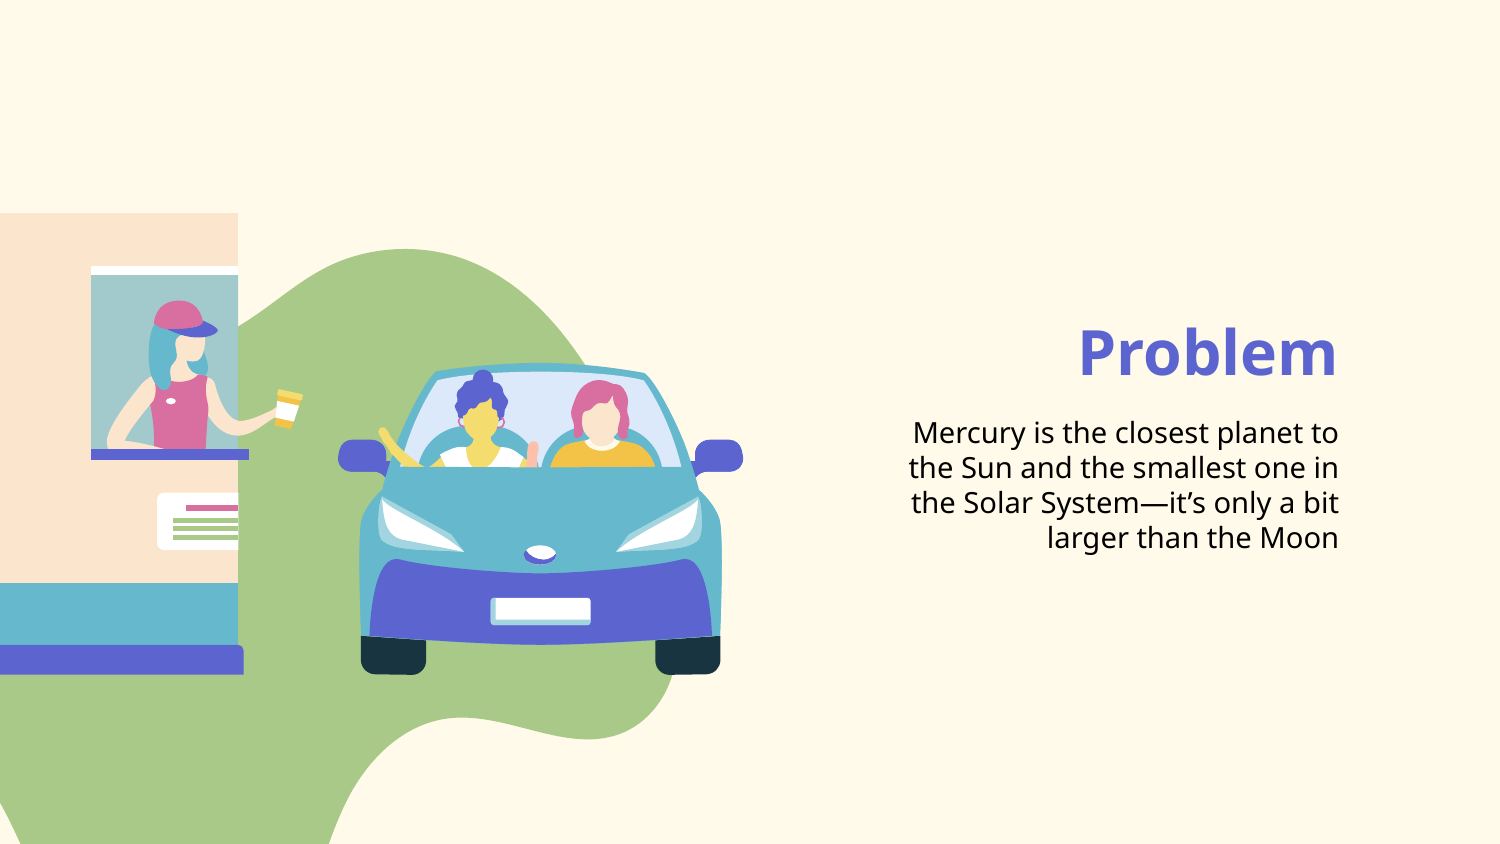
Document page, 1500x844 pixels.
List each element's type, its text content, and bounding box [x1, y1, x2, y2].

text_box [0, 212, 304, 675]
title Problem [795, 278, 1355, 399]
text_box [0, 248, 670, 844]
subtitle Mercury is the closest planet to the Sun and the smallest one in the Solar System—it’s only a bit larger than the Moon [795, 399, 1355, 610]
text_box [336, 362, 745, 676]
